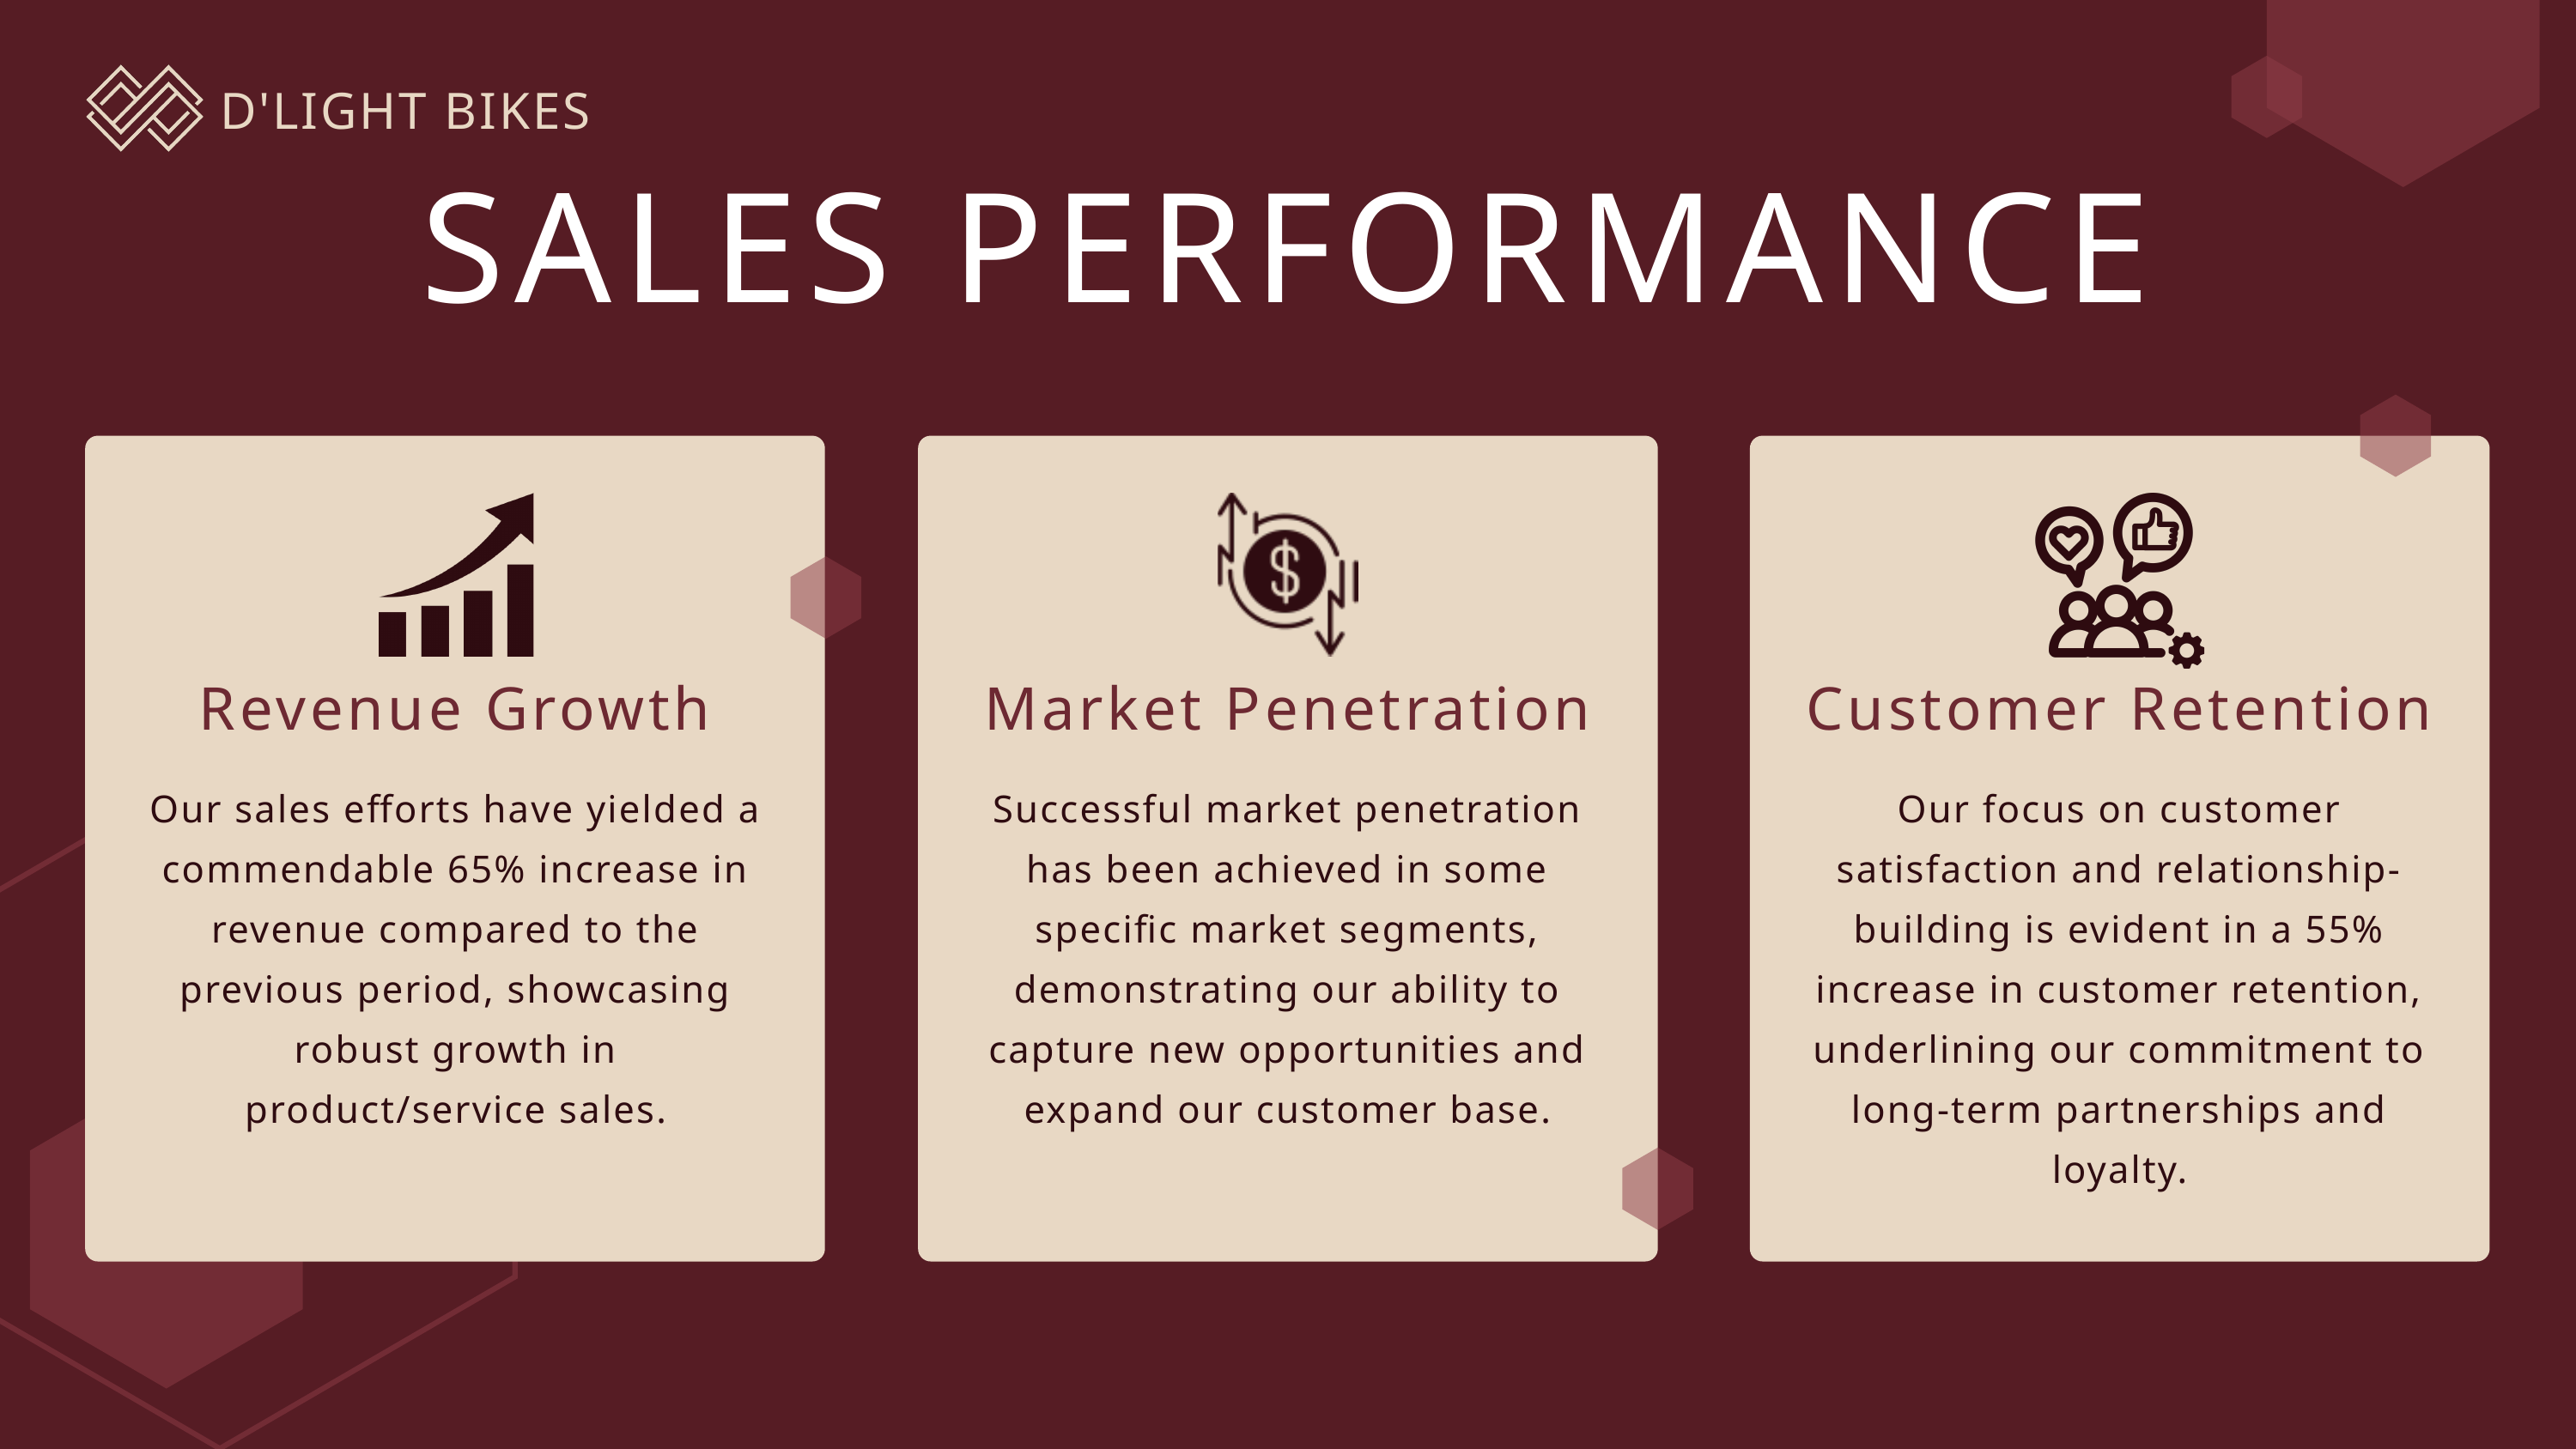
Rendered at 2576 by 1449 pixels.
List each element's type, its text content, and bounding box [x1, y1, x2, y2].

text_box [0, 761, 516, 1449]
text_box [84, 435, 825, 1262]
text_box [86, 64, 204, 152]
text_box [2266, 0, 2540, 188]
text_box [1749, 435, 2490, 1262]
text_box D'LIGHT BIKES [220, 69, 826, 139]
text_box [917, 435, 1658, 1262]
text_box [790, 555, 862, 640]
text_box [2360, 394, 2432, 477]
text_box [1622, 1147, 1694, 1231]
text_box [29, 1070, 303, 1389]
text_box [2231, 55, 2303, 139]
text_box SALES PERFORMANCE [84, 196, 2490, 334]
